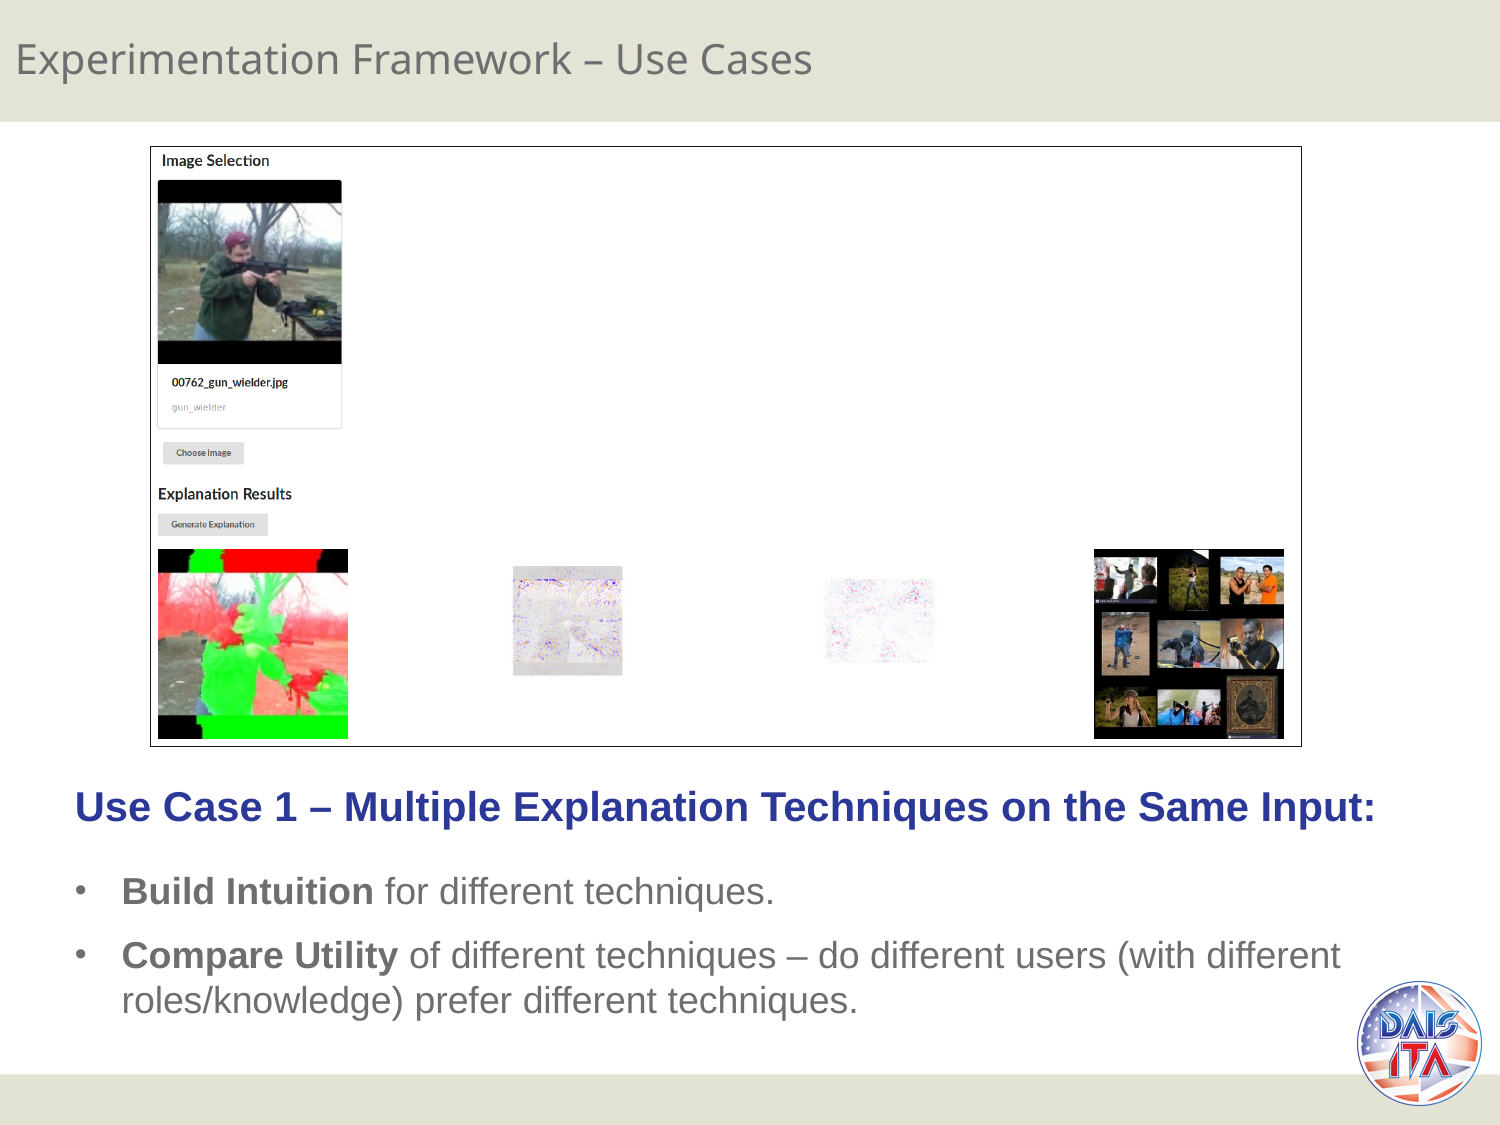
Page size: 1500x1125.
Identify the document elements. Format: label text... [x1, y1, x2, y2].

text_box Experimentation Framework – Use Cases [0, 0, 1500, 124]
picture [149, 146, 1302, 747]
list Build Intuition for different techniques. Compare Utility of different techniques – do different users (with different roles/knowledge) prefer different techniques. [60, 859, 1394, 1068]
title Use Case 1 – Multiple Explanation Techniques on the Same Input: [60, 778, 1455, 828]
picture [1356, 980, 1483, 1107]
